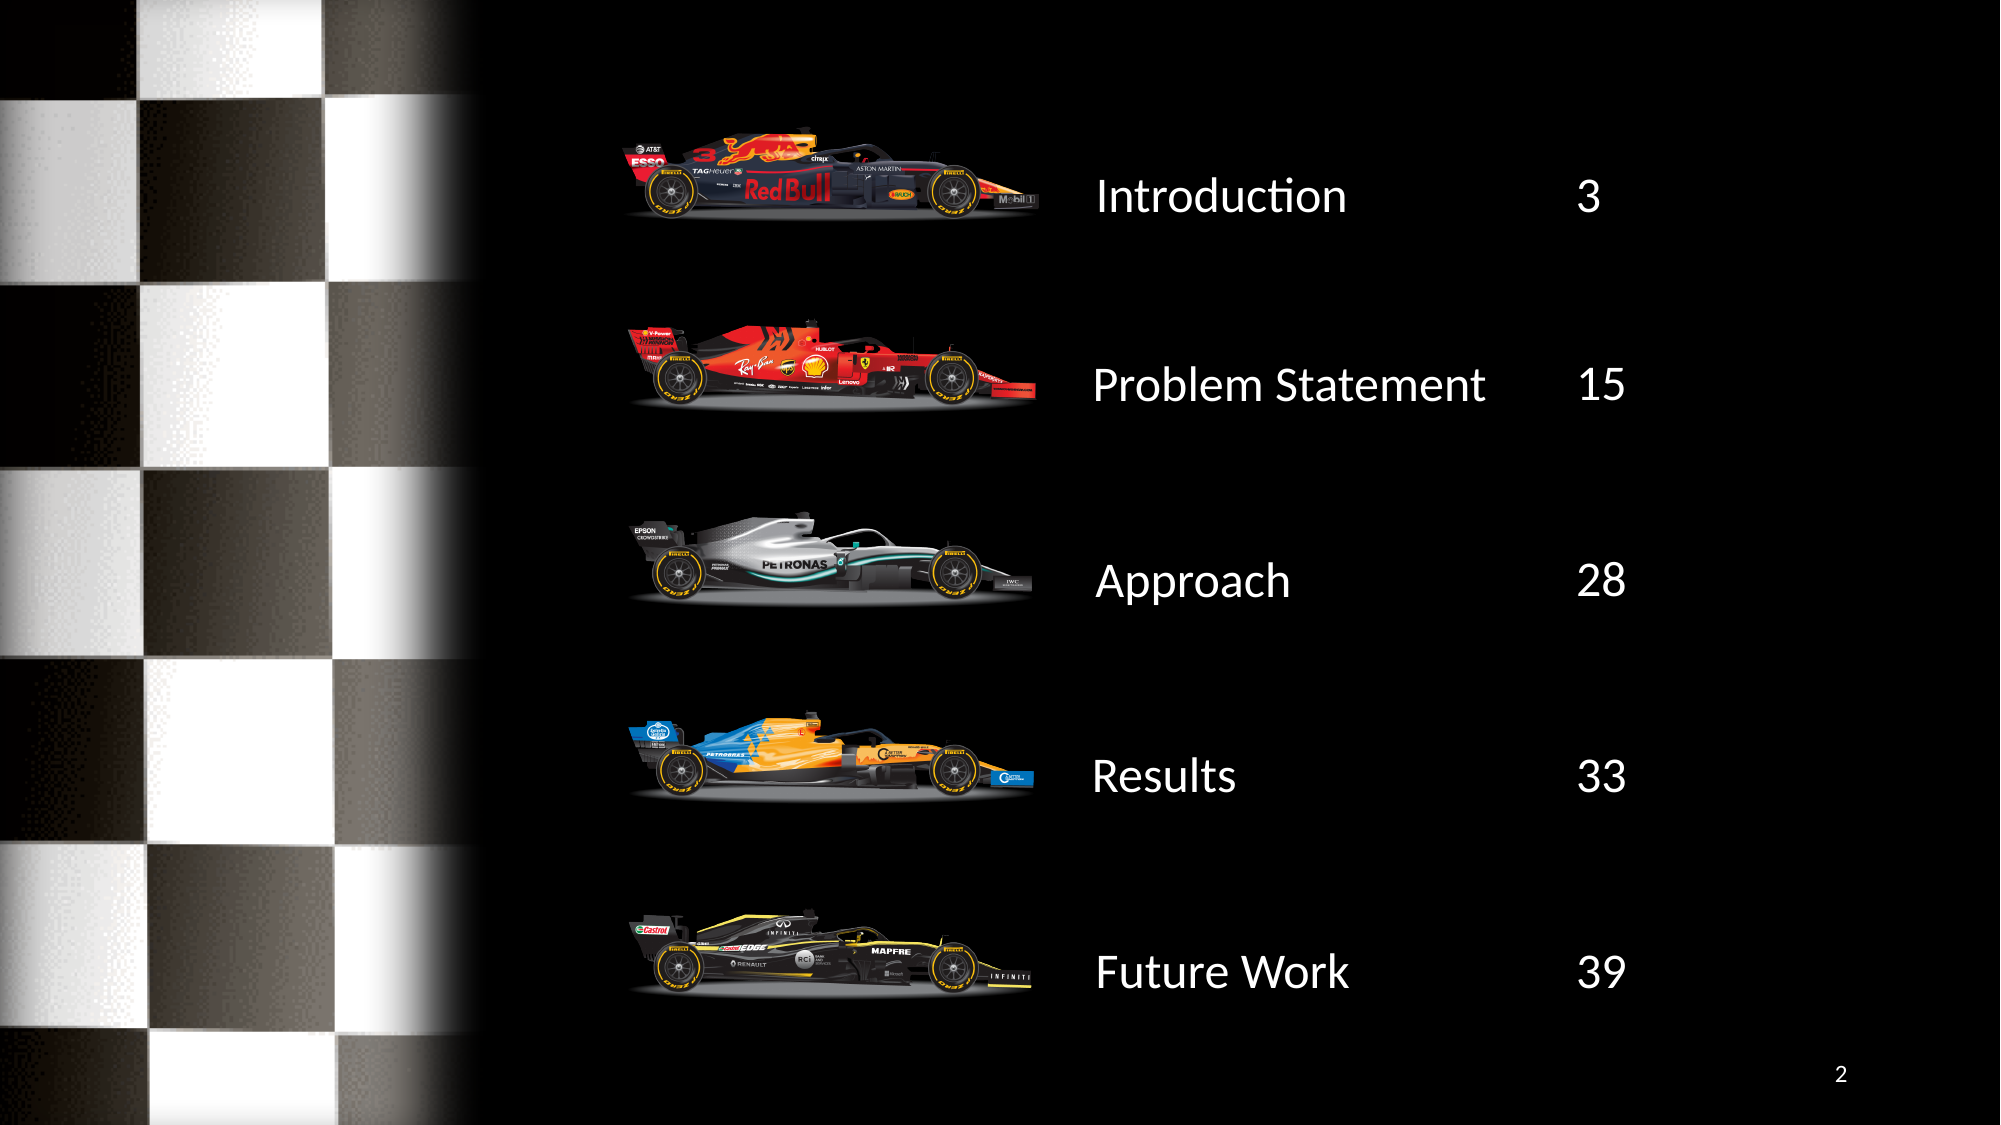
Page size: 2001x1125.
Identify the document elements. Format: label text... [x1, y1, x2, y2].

text_box 39 [1561, 930, 1642, 1006]
text_box 28 [1561, 539, 1642, 614]
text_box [619, 118, 1504, 1007]
slide_number 2 [1412, 1042, 1863, 1103]
text_box 15 [1561, 343, 1642, 419]
text_box 33 [1561, 735, 1642, 810]
text_box 3 [1561, 154, 1617, 230]
picture [0, 0, 486, 1125]
